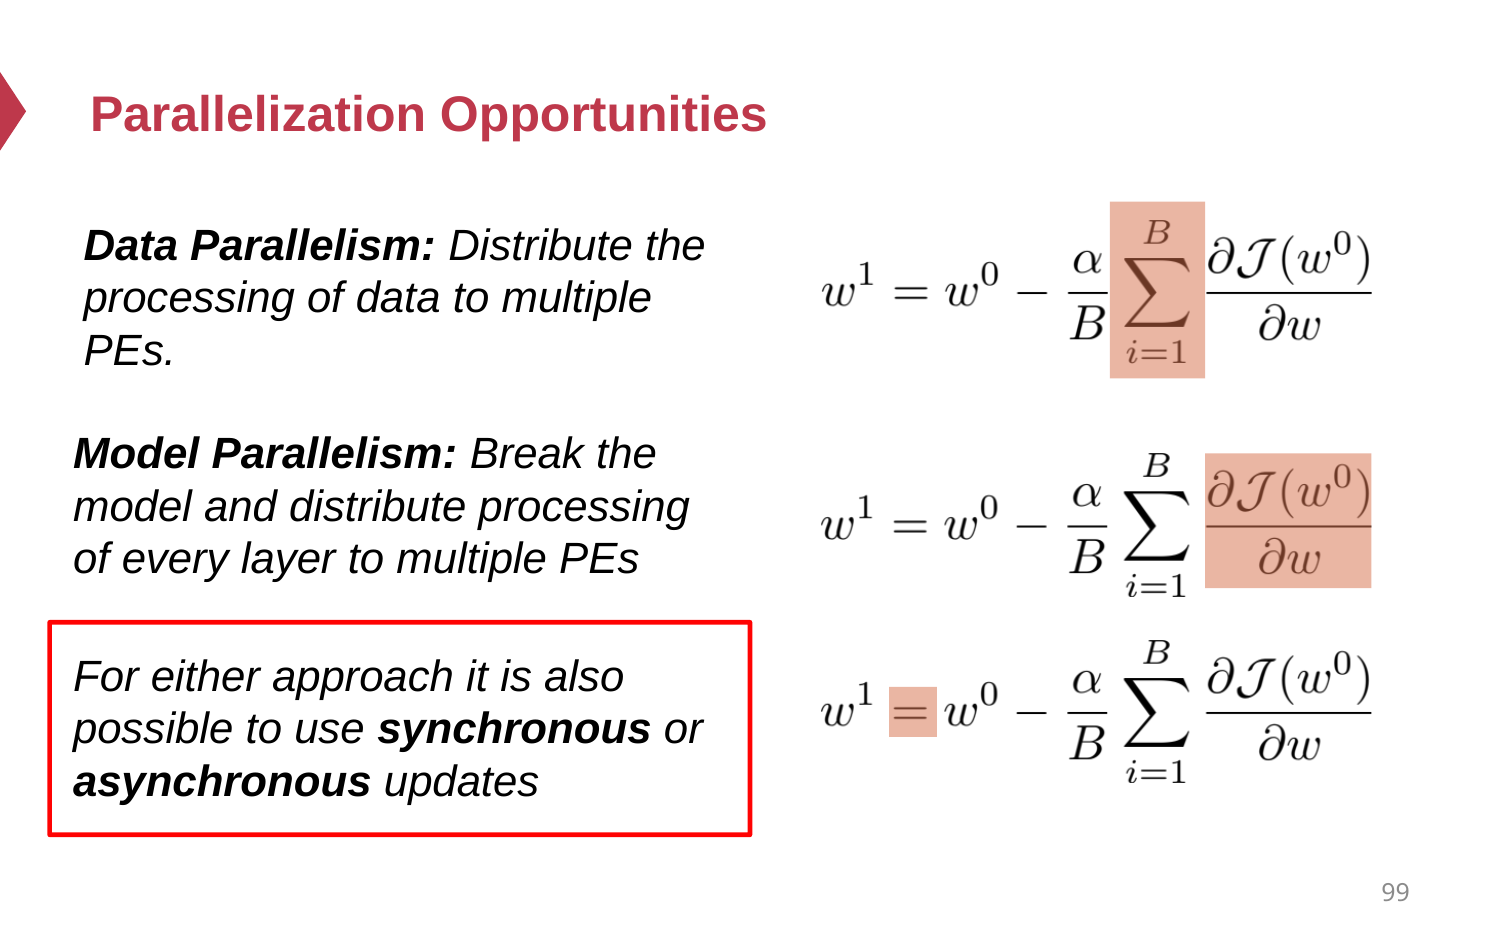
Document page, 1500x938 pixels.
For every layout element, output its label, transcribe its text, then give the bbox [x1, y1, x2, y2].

text_box [1109, 201, 1206, 218]
text_box [49, 621, 751, 836]
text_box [820, 640, 1372, 784]
text_box Model Parallelism: Break the model and distribute processing of every layer to multiple PEs [58, 417, 741, 591]
picture [820, 220, 1372, 364]
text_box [820, 453, 1372, 597]
title Parallelization Opportunities [75, 37, 1425, 186]
text_box [1109, 373, 1206, 379]
text_box Data Parallelism: Distribute the processing of data to multiple PEs. [68, 208, 751, 382]
slide_number 99 [1074, 868, 1425, 919]
